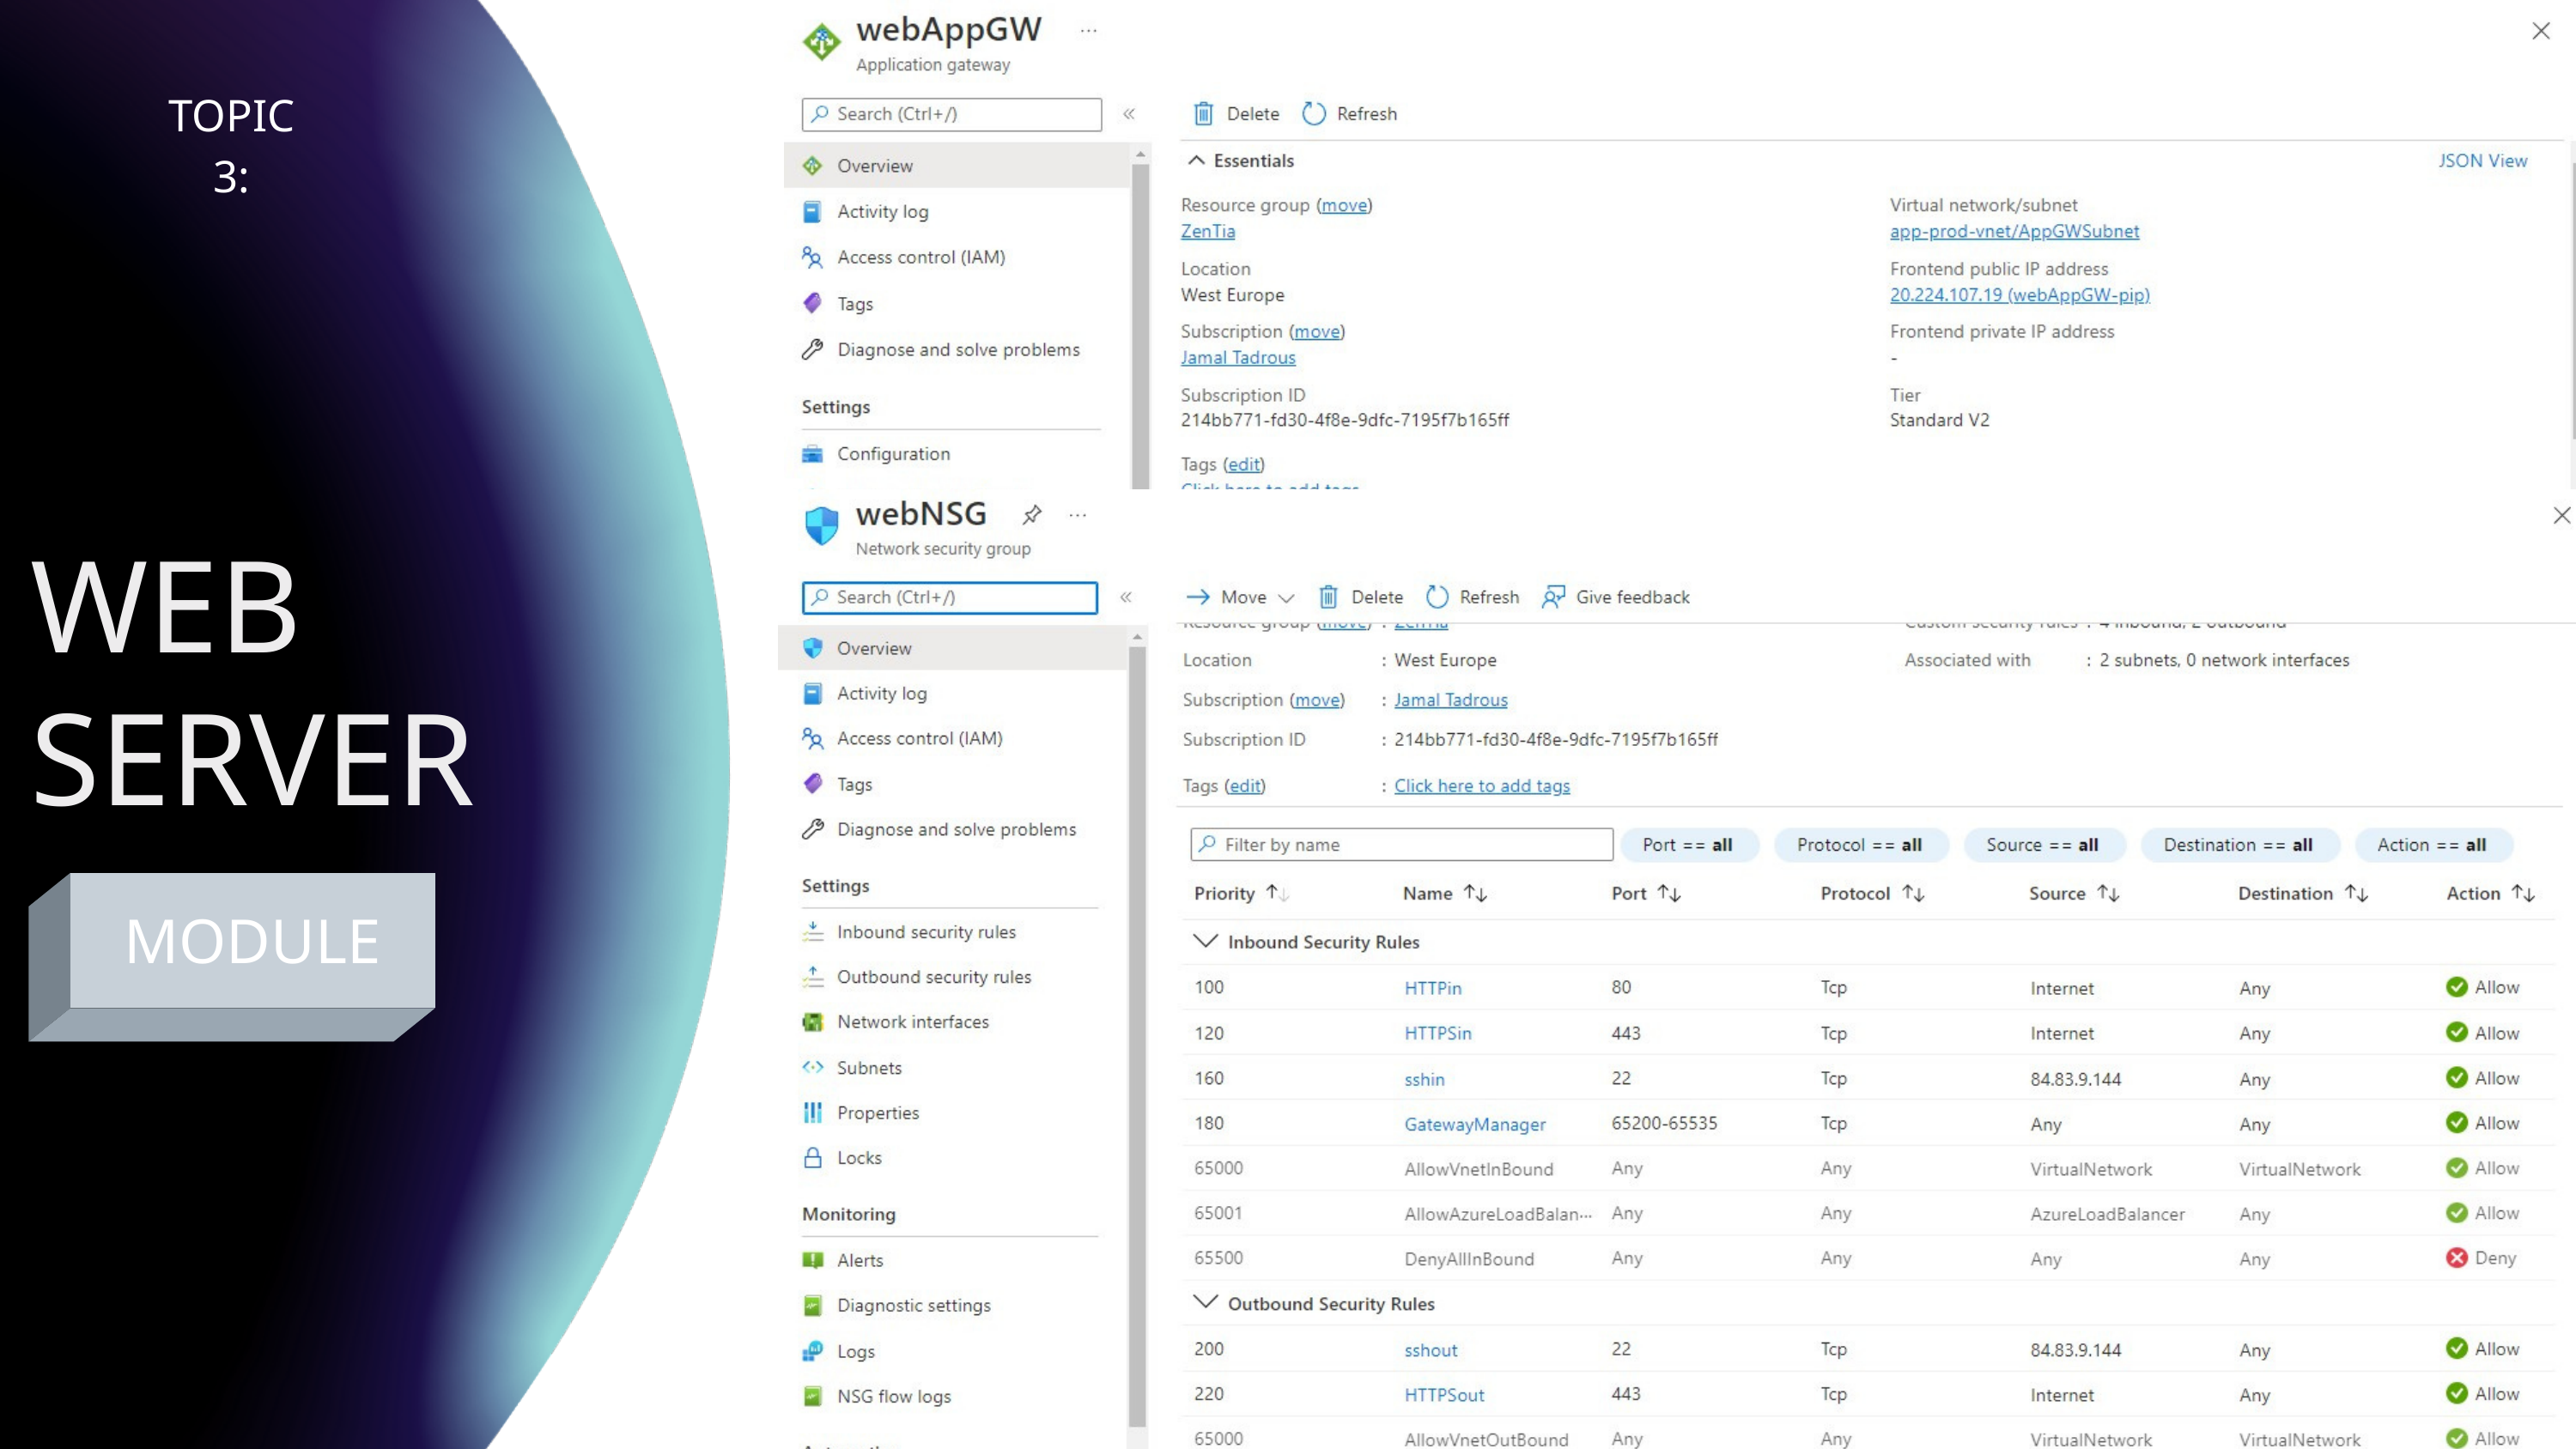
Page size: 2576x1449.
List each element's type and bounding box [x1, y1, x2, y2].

picture [0, 0, 2576, 1449]
text_box [28, 872, 435, 1042]
